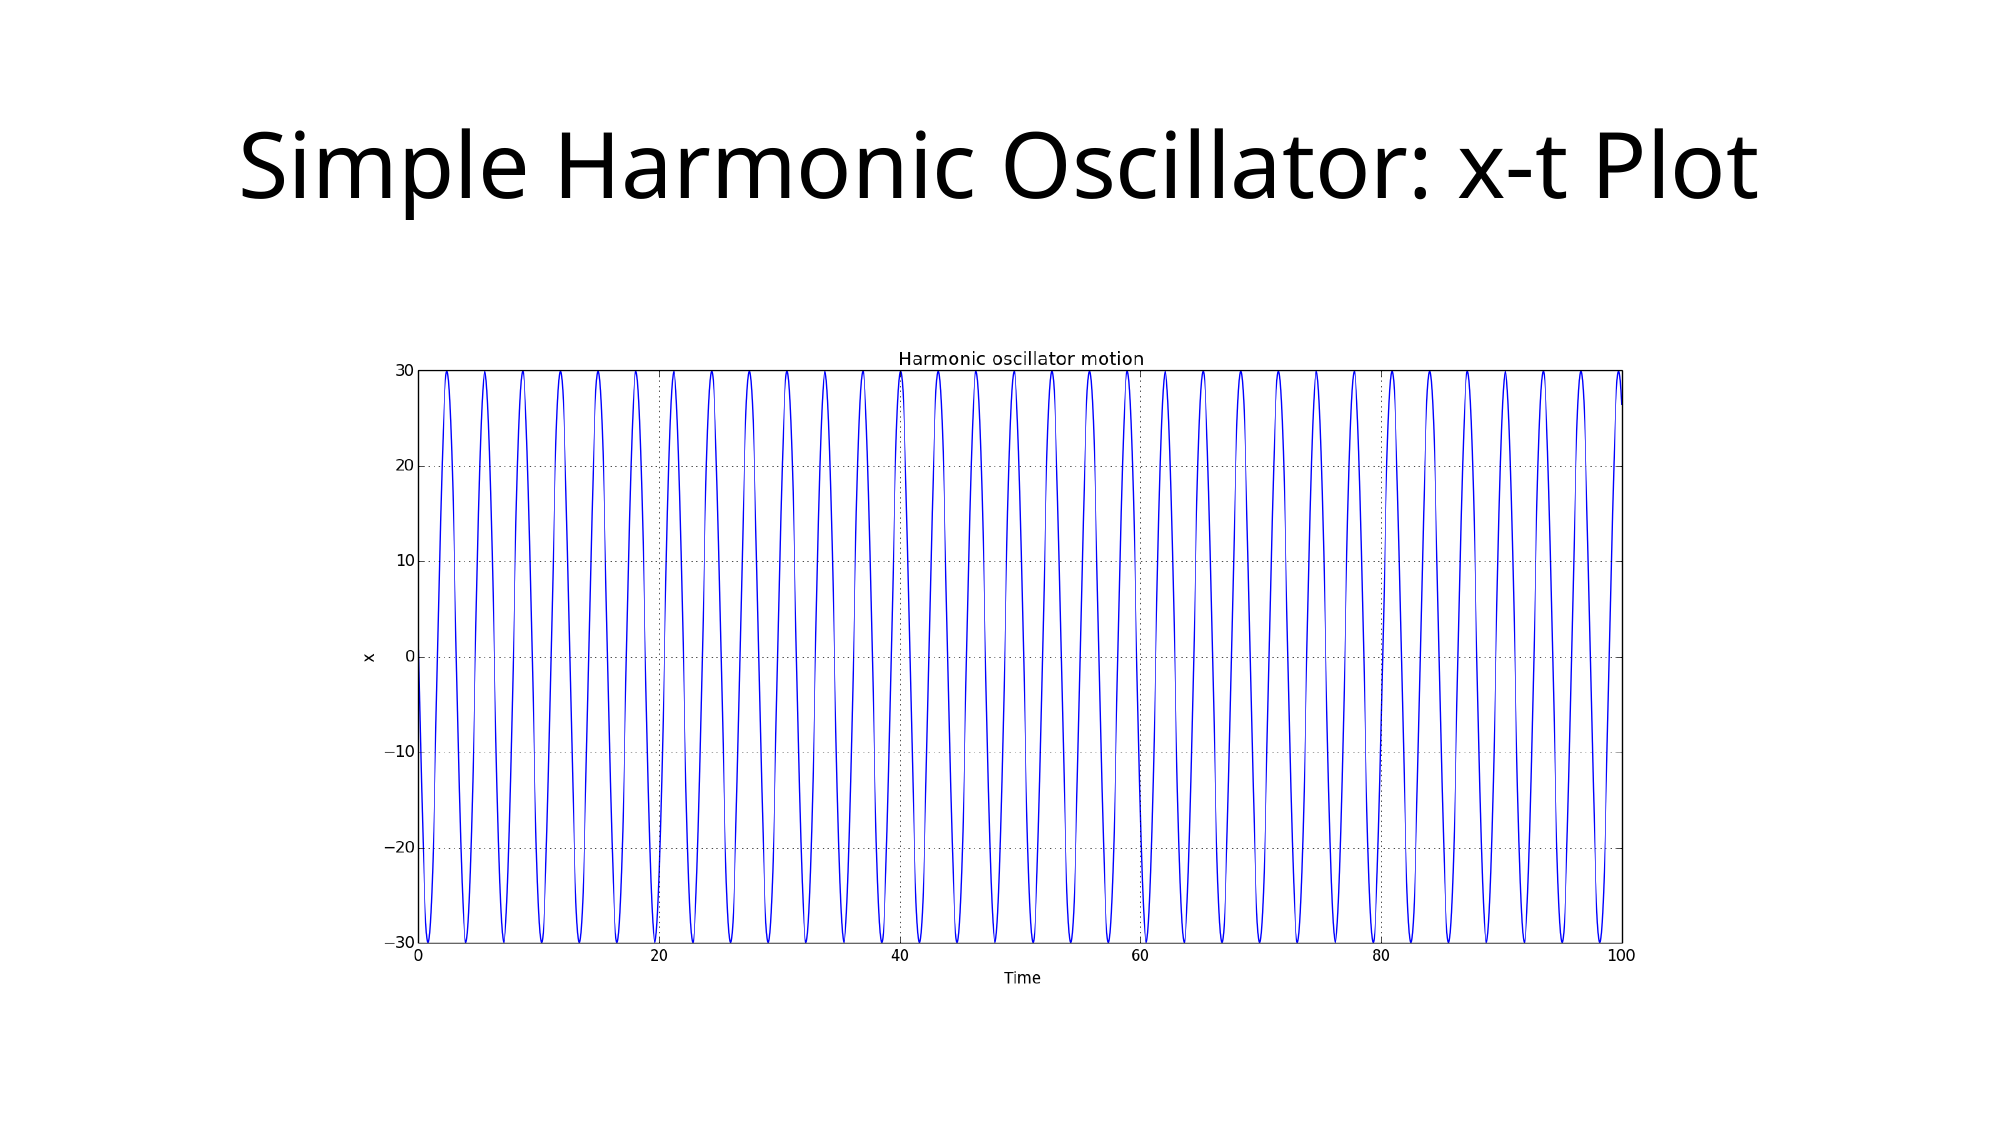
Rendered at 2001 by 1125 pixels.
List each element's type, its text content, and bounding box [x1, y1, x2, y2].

title Simple Harmonic Oscillator: x-t Plot [137, 59, 1863, 278]
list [224, 299, 1775, 1014]
